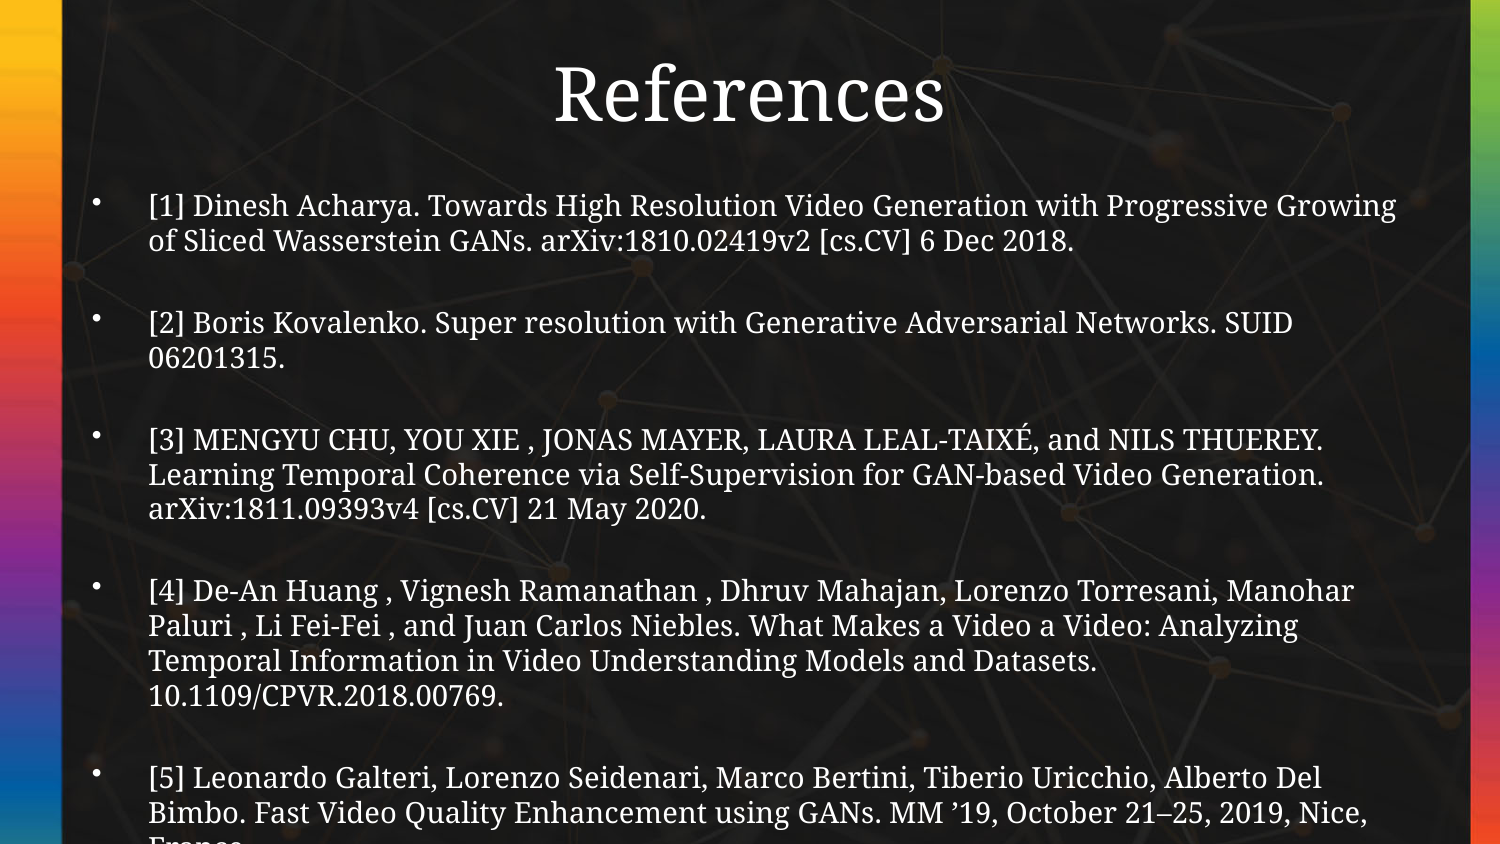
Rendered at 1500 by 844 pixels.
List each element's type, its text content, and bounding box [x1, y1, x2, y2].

list [1] Dinesh Acharya. Towards High Resolution Video Generation with Progressive Growing of Sliced Wasserstein GANs. arXiv:1810.02419v2 [cs.CV] 6 Dec 2018. [2] Boris Kovalenko. Super resolution with Generative Adversarial Networks. SUID 06201315. [3] MENGYU CHU, YOU XIE , JONAS MAYER, LAURA LEAL-TAIXÉ, and NILS THUEREY. Learning Temporal Coherence via Self-Supervision for GAN-based Video Generation. arXiv:1811.09393v4 [cs.CV] 21 May 2020. [4] De-An Huang , Vignesh Ramanathan , Dhruv Mahajan, Lorenzo Torresani, Manohar Paluri , Li Fei-Fei , and Juan Carlos Niebles. What Makes a Video a Video: Analyzing Temporal Information in Video Understanding Models and Datasets. 10.1109/CPVR.2018.00769. [5] Leonardo Galteri, Lorenzo Seidenari, Marco Bertini, Tiberio Uricchio, Alberto Del Bimbo. Fast Video Quality Enhancement using GANs. MM ’19, October 21–25, 2019, Nice, France . [76, 149, 1424, 777]
title References [76, 20, 1424, 149]
slide_number [1074, 776, 1425, 810]
picture [0, 0, 1500, 844]
